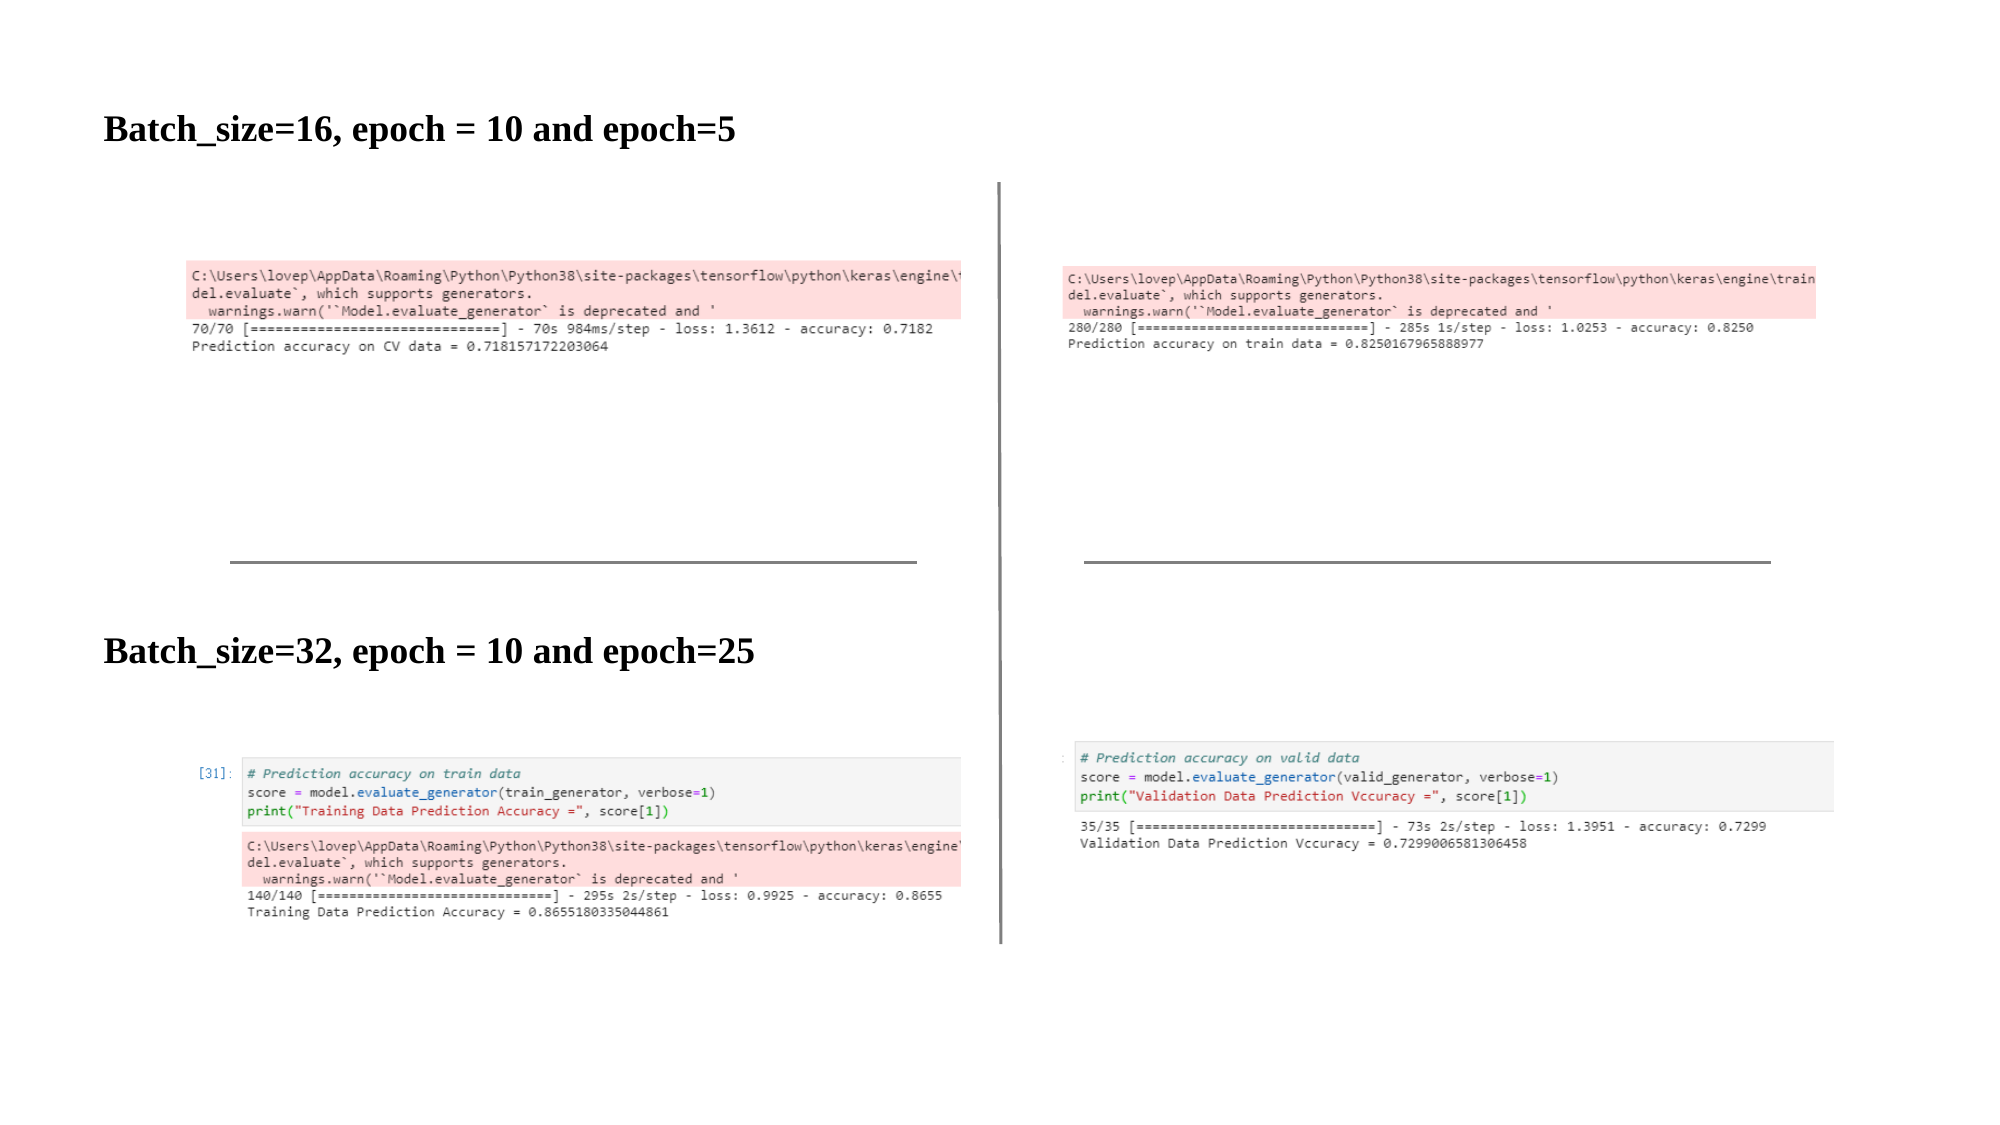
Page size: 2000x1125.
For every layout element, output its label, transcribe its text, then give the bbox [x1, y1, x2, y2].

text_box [998, 182, 1002, 945]
picture [1039, 266, 1817, 362]
text_box Batch_size=32, epoch = 10 and epoch=25 [88, 586, 771, 679]
picture [1058, 730, 1834, 859]
picture [184, 257, 961, 371]
picture [184, 754, 961, 925]
text_box Batch_size=16, epoch = 10 and epoch=5 [88, 63, 752, 156]
